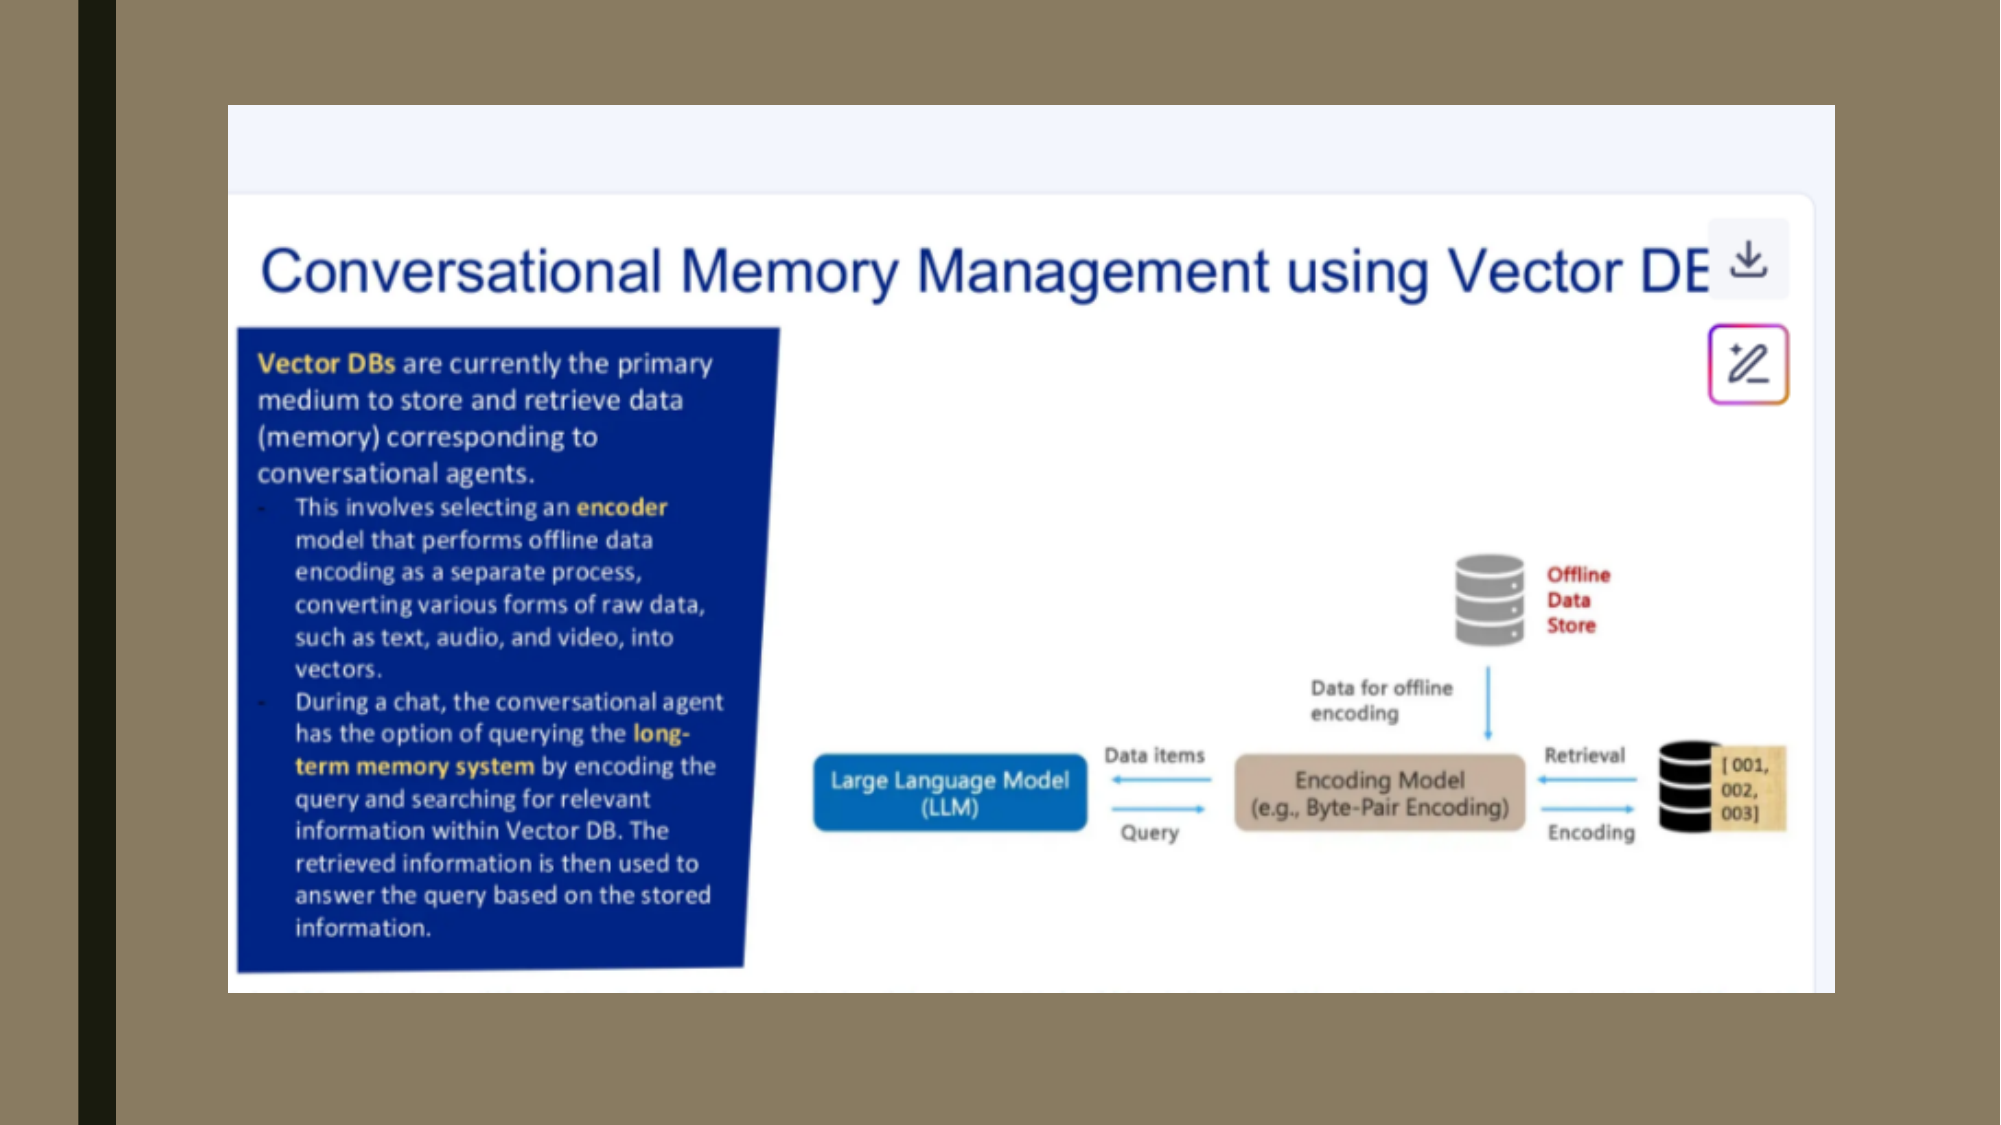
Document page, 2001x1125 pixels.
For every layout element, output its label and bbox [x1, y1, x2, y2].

picture [228, 105, 1835, 993]
